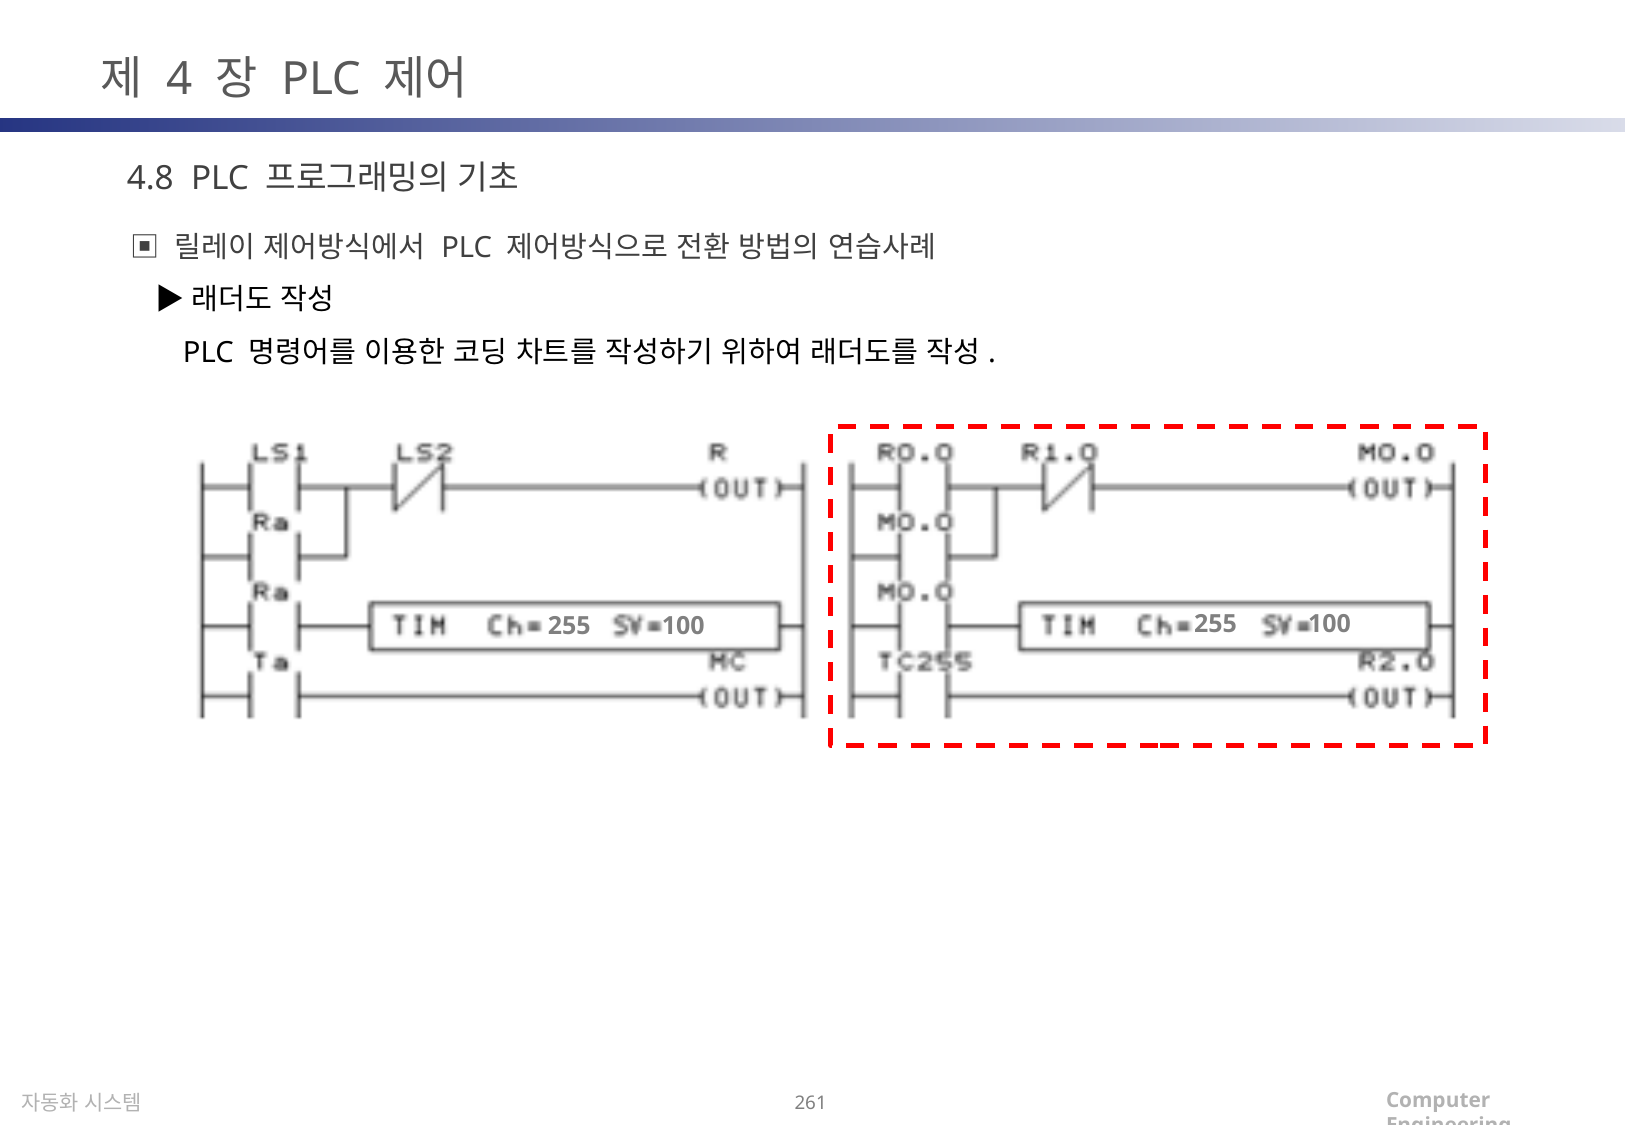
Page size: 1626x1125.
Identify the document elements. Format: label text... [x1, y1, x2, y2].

text_box 제 4 장 PLC 제어 [85, 39, 721, 120]
text_box [830, 426, 1486, 746]
text_box ▣ 릴레이 제어방식에서 PLC 제어방식으로 전환 방법의 연습사례 ▶래더도 작성 PLC 명령어를 이용한 코딩 차트를 작성하기 위하여 래더도를 작성. [115, 203, 1591, 376]
text_box 4.8 PLC 프로그래밍의 기초 [112, 148, 535, 204]
picture [192, 438, 1470, 723]
